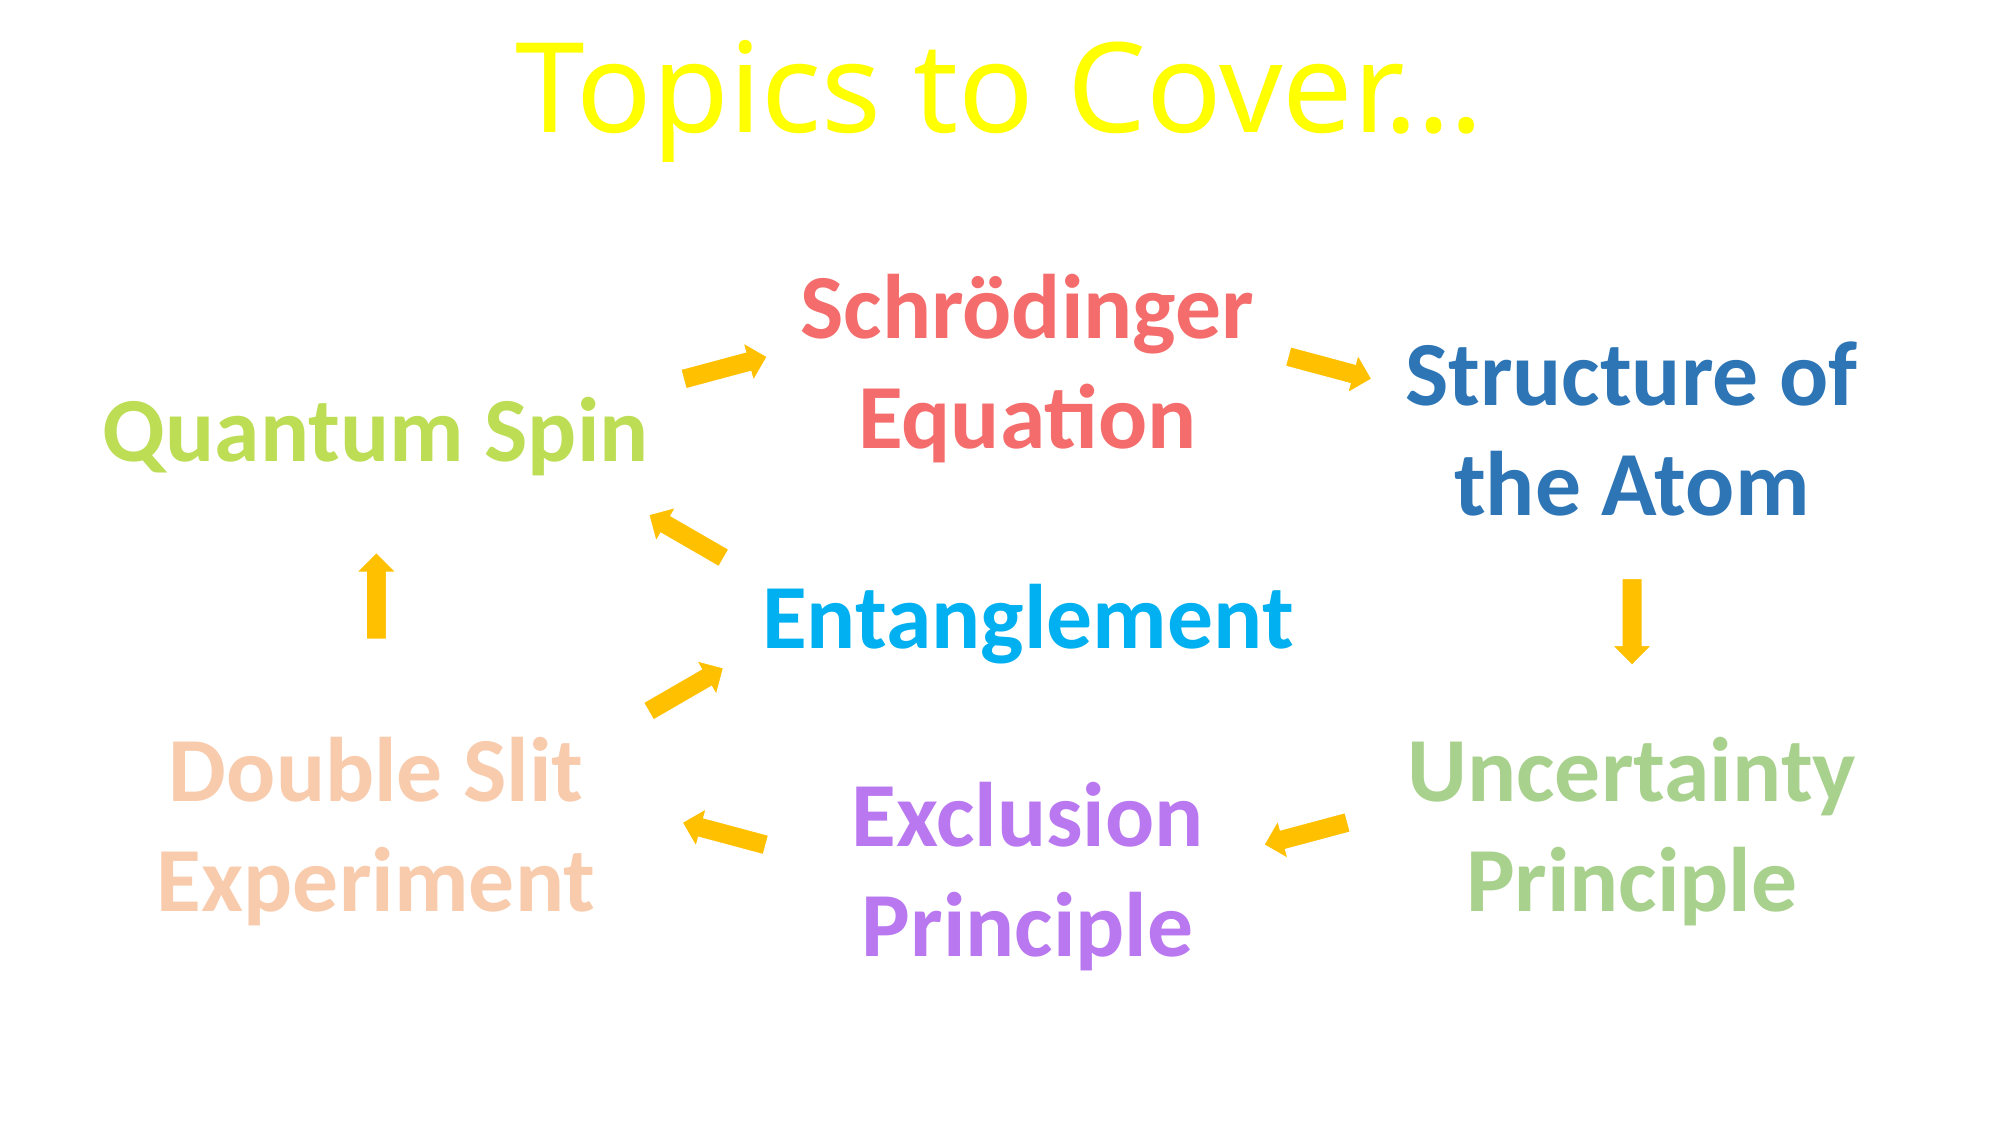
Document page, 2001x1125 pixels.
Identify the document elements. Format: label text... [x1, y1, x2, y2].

text_box Uncertainty Principle [1392, 702, 1872, 938]
text_box Entanglement [746, 548, 1310, 674]
text_box [1606, 575, 1658, 669]
text_box [350, 548, 403, 642]
text_box Double Slit Experiment [141, 702, 611, 938]
text_box Quantum Spin [87, 362, 665, 488]
text_box [639, 656, 727, 724]
text_box Topics to Cover… [0, 0, 2000, 165]
text_box [645, 503, 733, 571]
text_box Structure of the Atom [1390, 306, 1874, 542]
text_box Schrödinger Equation [785, 239, 1270, 474]
text_box [1260, 809, 1354, 864]
text_box Exclusion Principle [836, 747, 1220, 983]
text_box [677, 337, 771, 392]
text_box [1282, 343, 1376, 399]
text_box [678, 803, 772, 858]
